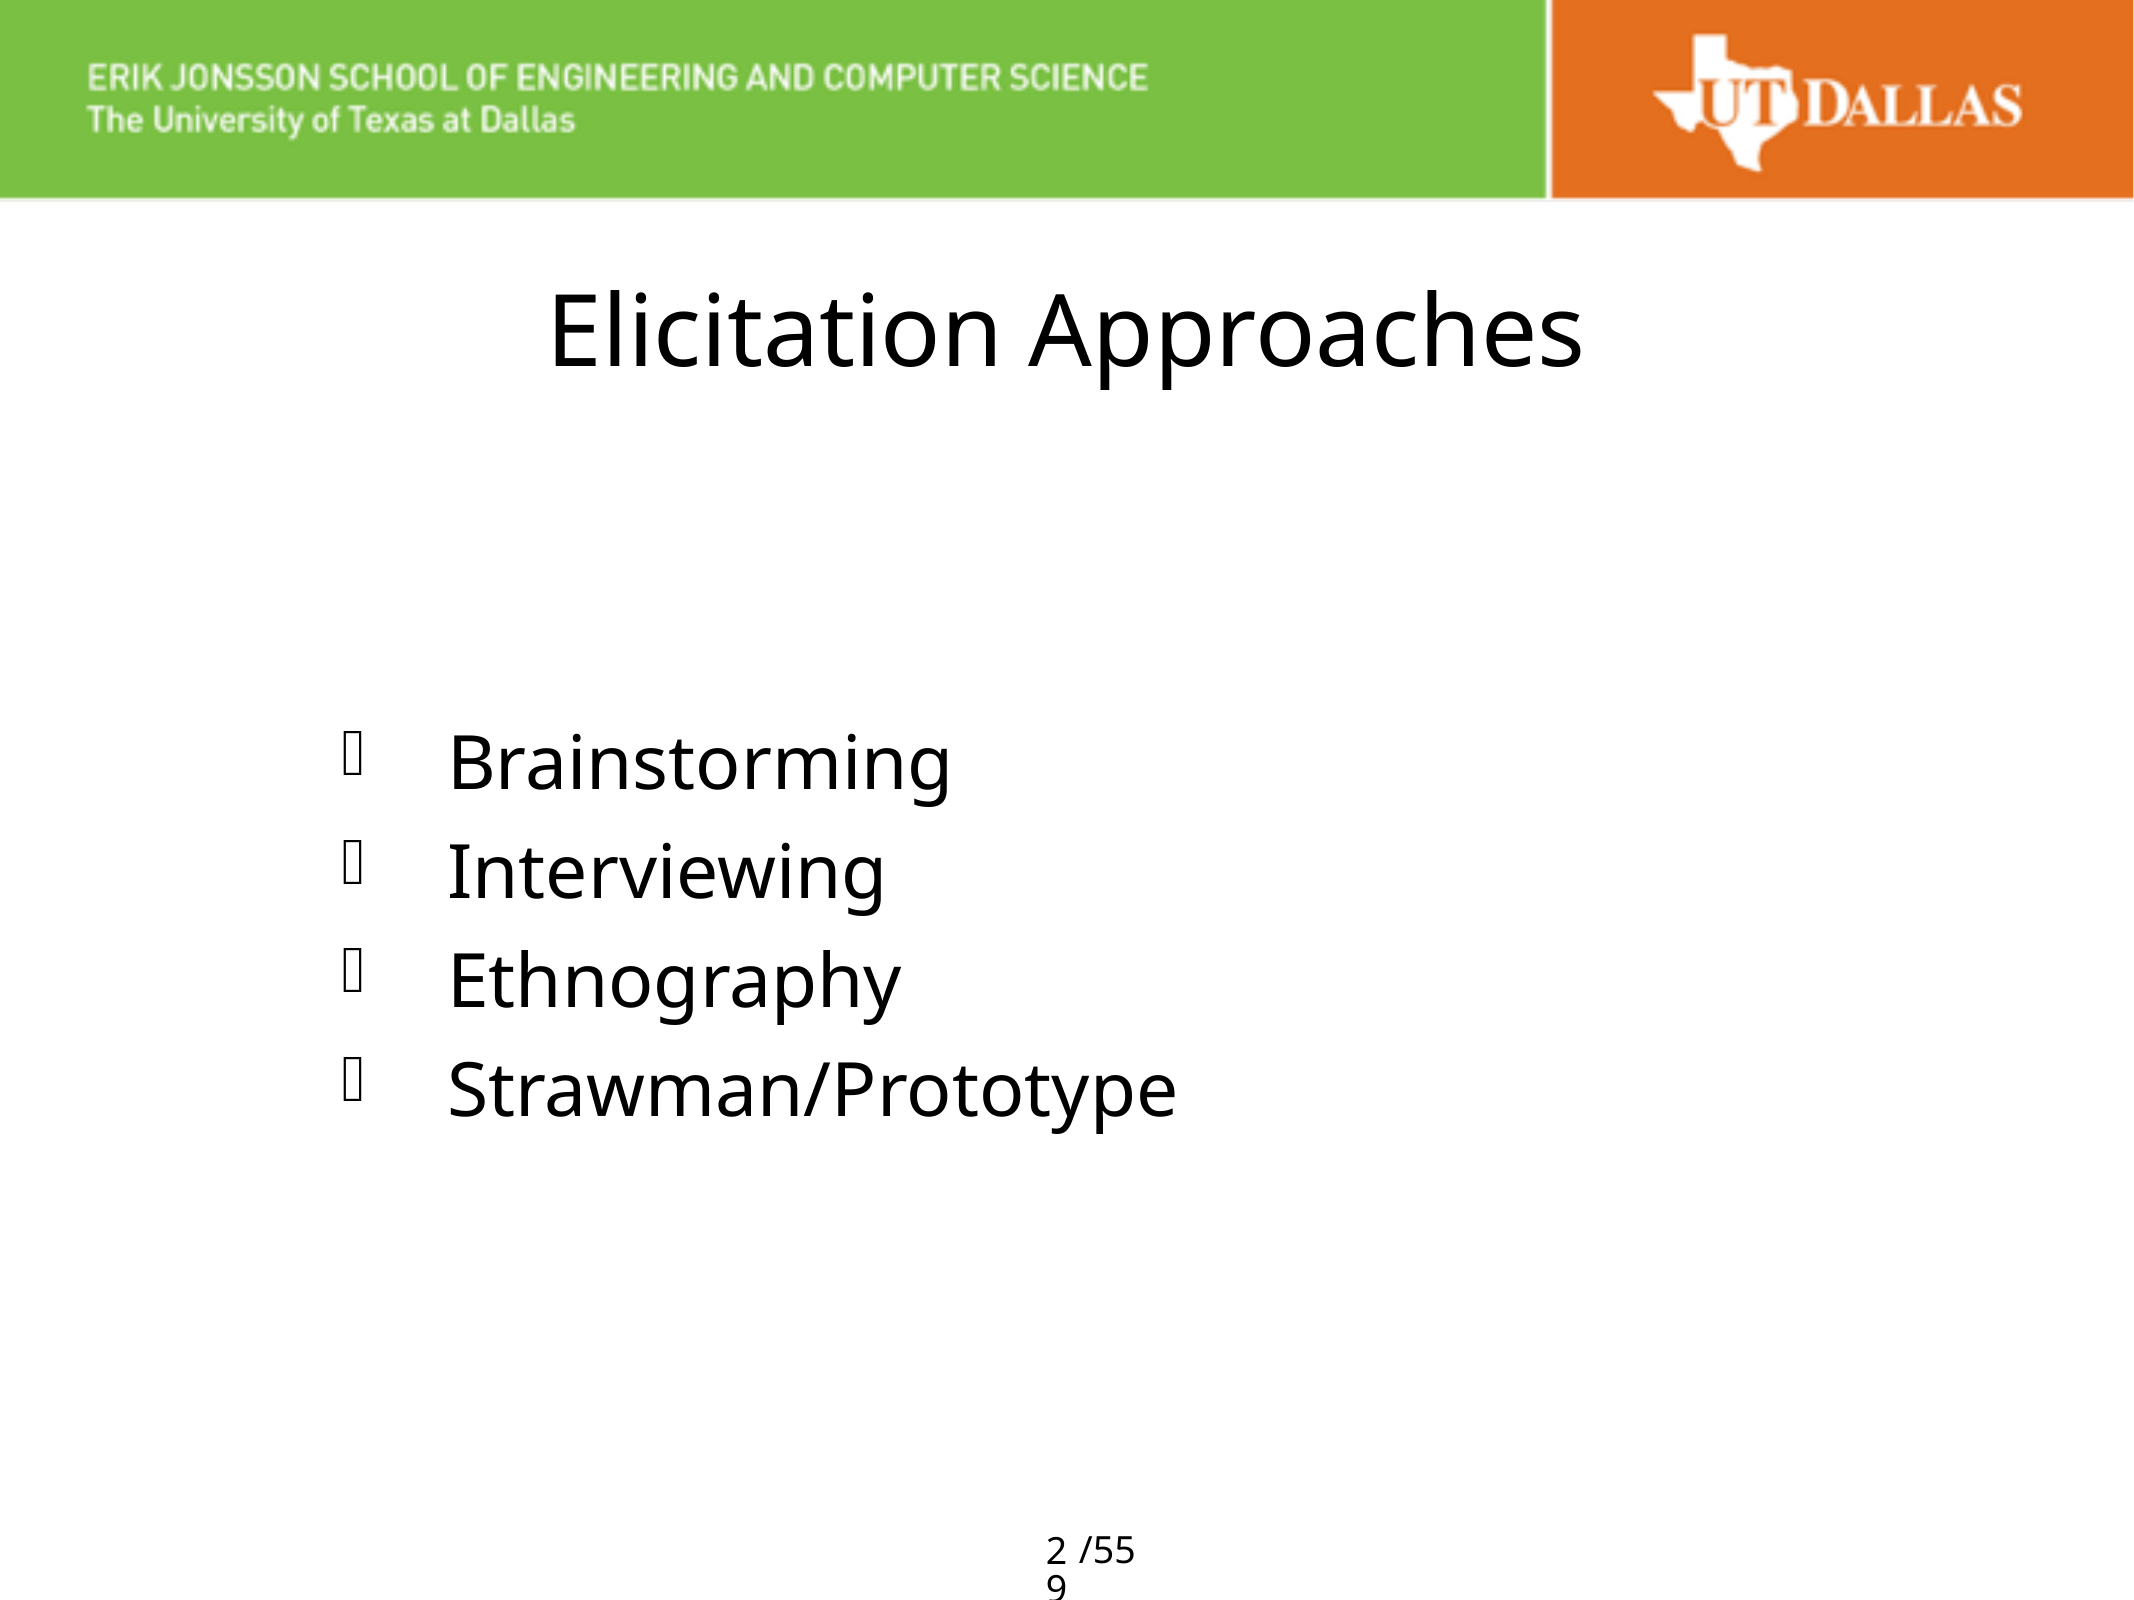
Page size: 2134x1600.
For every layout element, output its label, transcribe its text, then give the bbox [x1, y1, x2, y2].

list Brainstorming Interviewing Ethnography Strawman/Prototype [207, 453, 1926, 1393]
picture [0, 0, 2134, 205]
title Elicitation Approaches [207, 157, 1926, 453]
slide_number 29 [1036, 1518, 1095, 1580]
